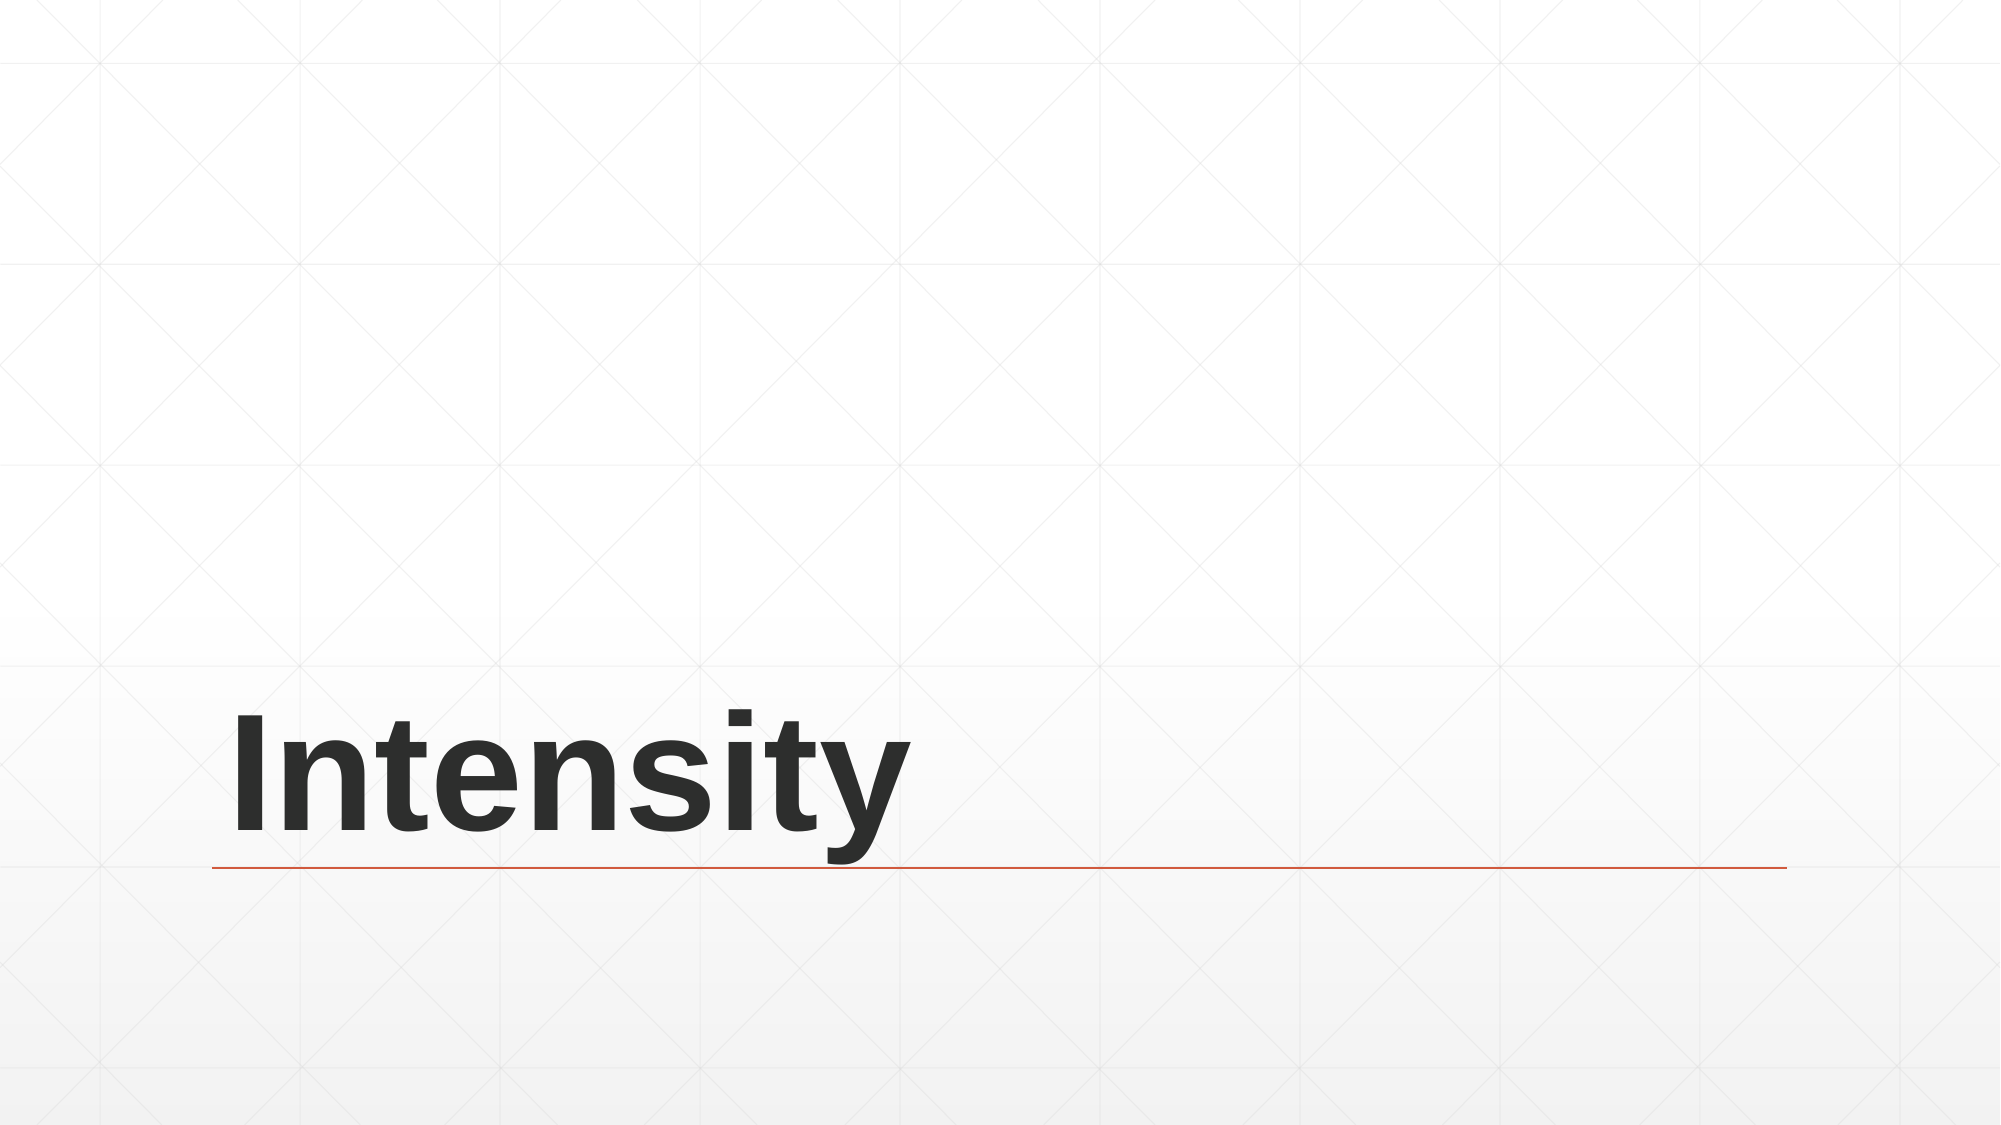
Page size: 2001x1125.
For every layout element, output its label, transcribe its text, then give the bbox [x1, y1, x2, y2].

title Intensity [212, 313, 1788, 869]
